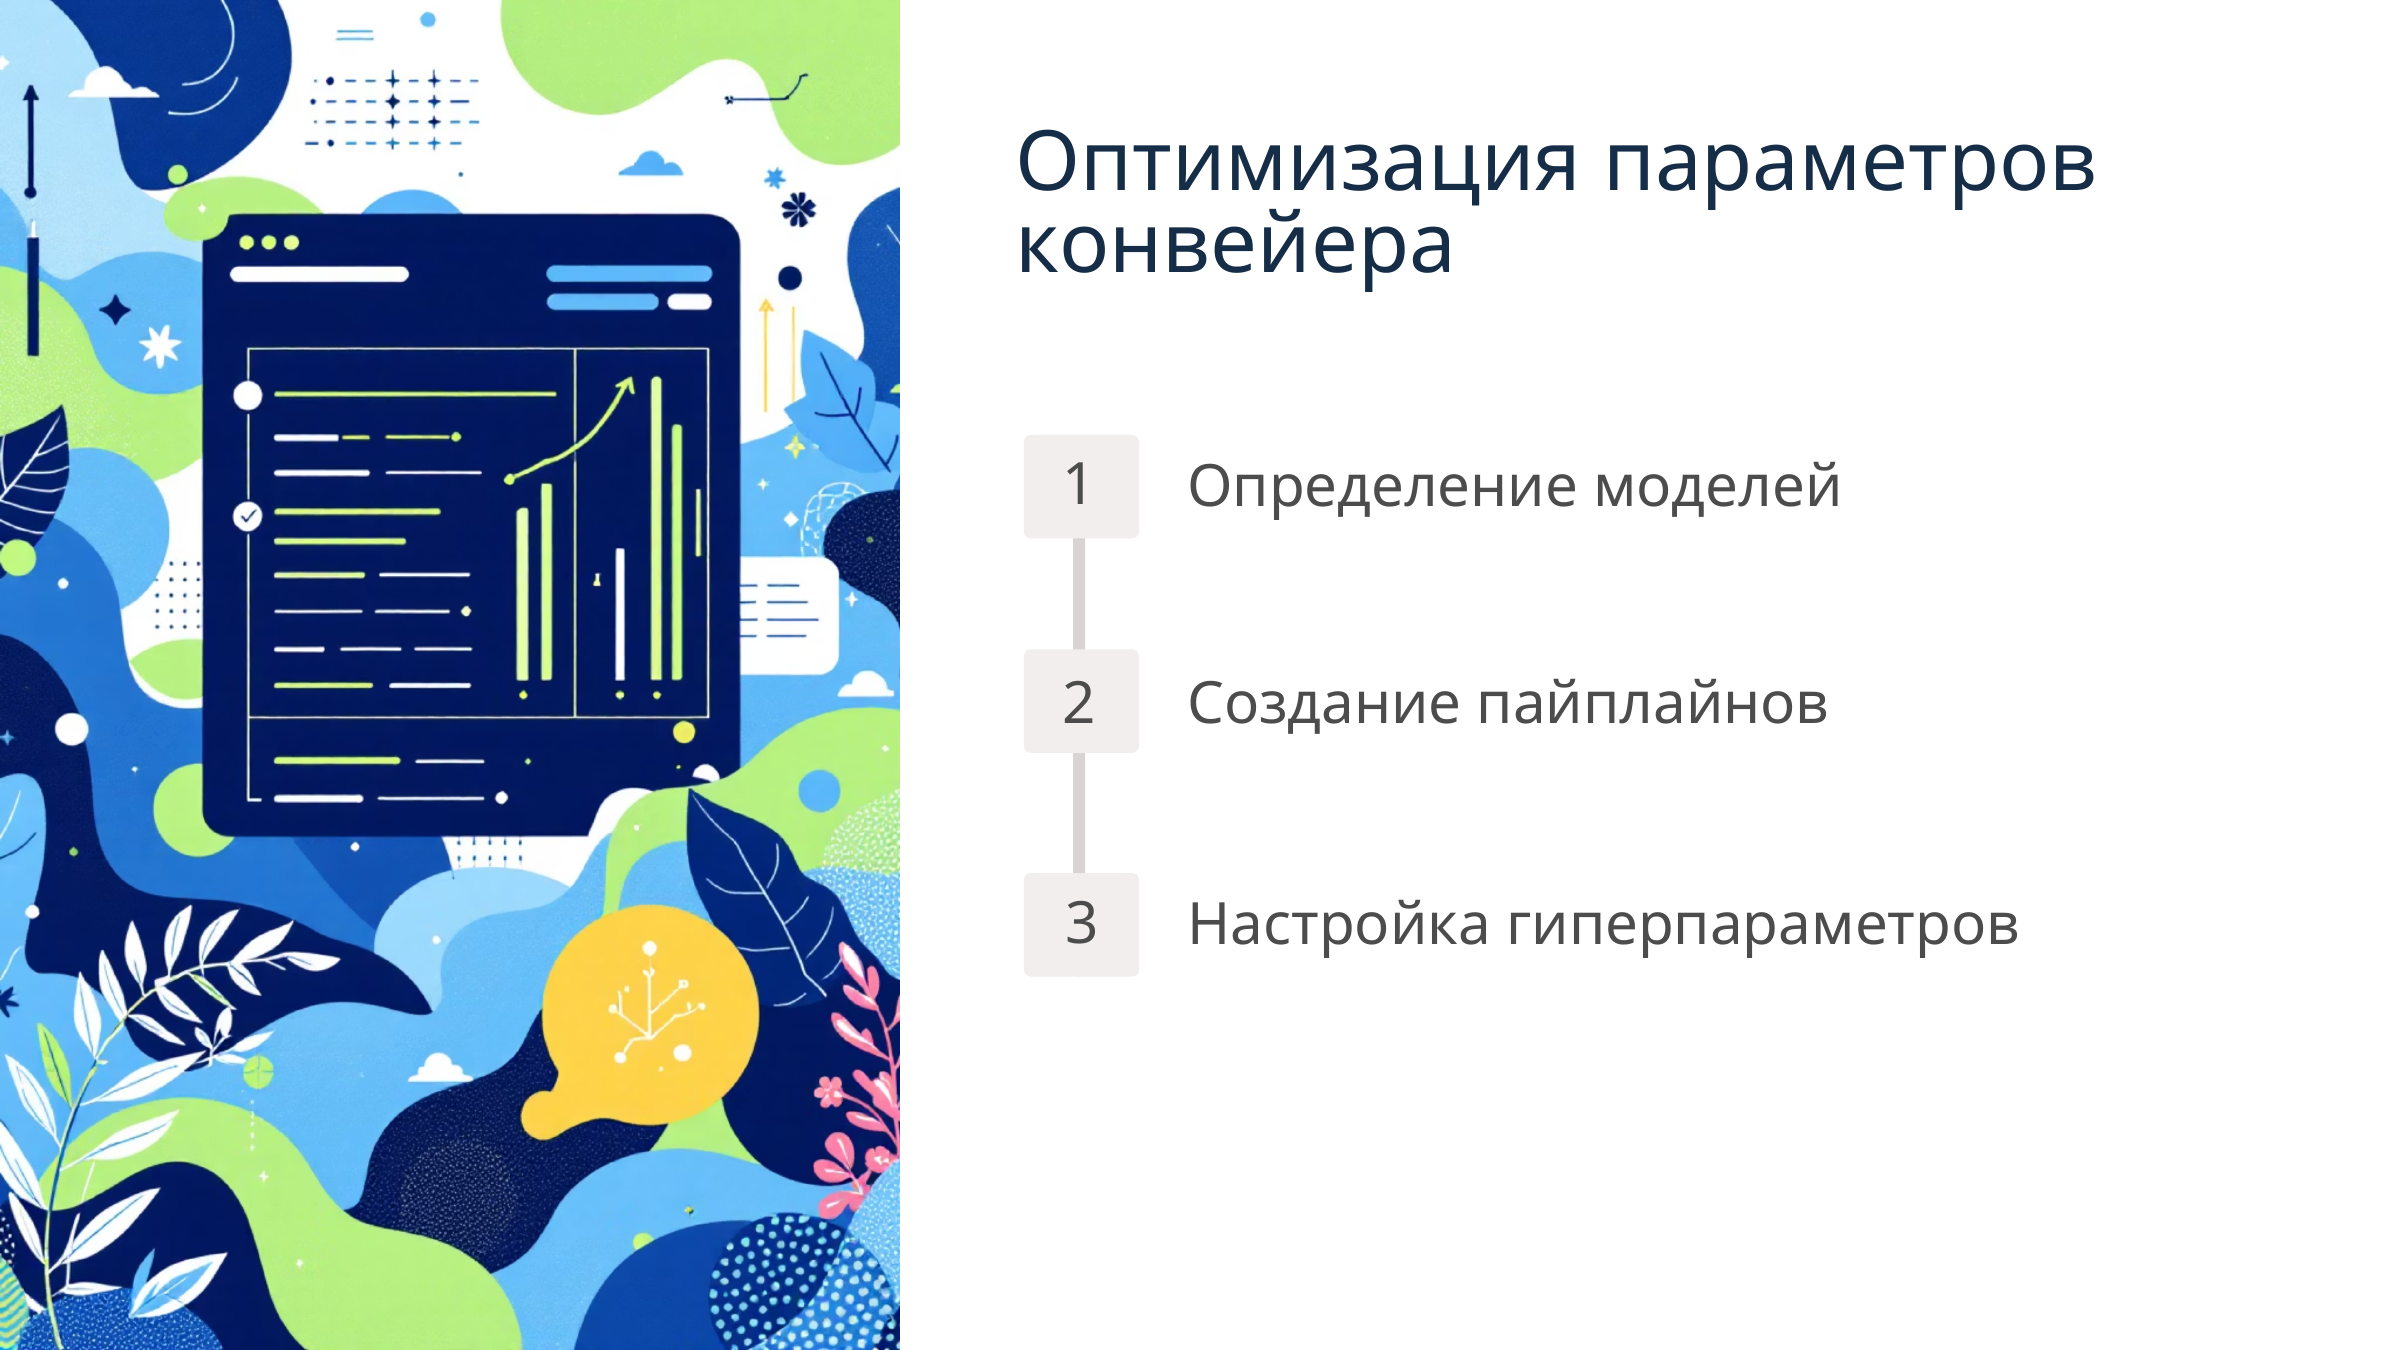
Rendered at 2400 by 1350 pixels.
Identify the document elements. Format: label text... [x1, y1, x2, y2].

text_box [1073, 761, 1086, 873]
picture [0, 0, 900, 1350]
text_box Определение моделей [1187, 466, 1646, 519]
text_box 1 [1040, 468, 1117, 541]
text_box [1023, 649, 1140, 753]
text_box 3 [1043, 907, 1121, 981]
text_box Создание пайплайнов [1187, 684, 1637, 736]
text_box [1073, 541, 1086, 649]
text_box [1023, 434, 1140, 539]
text_box [1023, 873, 1140, 977]
text_box Оптимизация параметров конвейера [1015, 124, 2285, 290]
text_box 2 [1040, 687, 1117, 761]
text_box Настройка гиперпараметров [1187, 905, 1771, 957]
